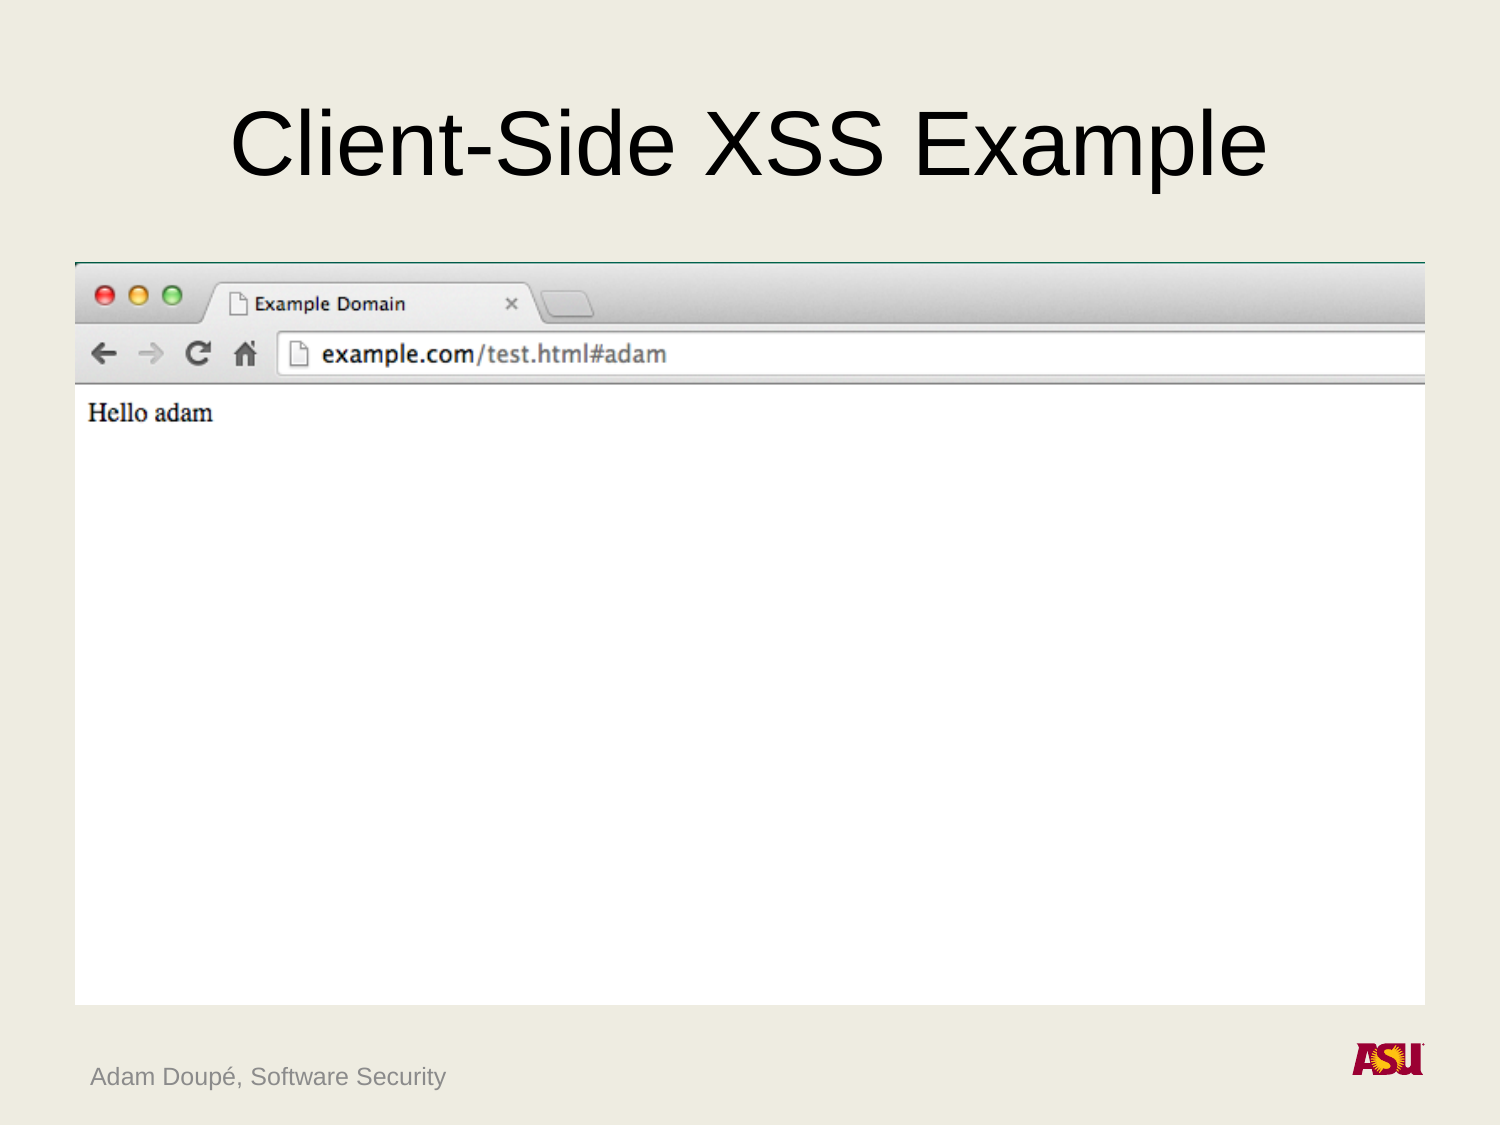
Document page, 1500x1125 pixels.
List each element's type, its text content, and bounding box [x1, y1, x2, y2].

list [74, 262, 1426, 1006]
title Client-Side XSS Example [75, 45, 1425, 233]
